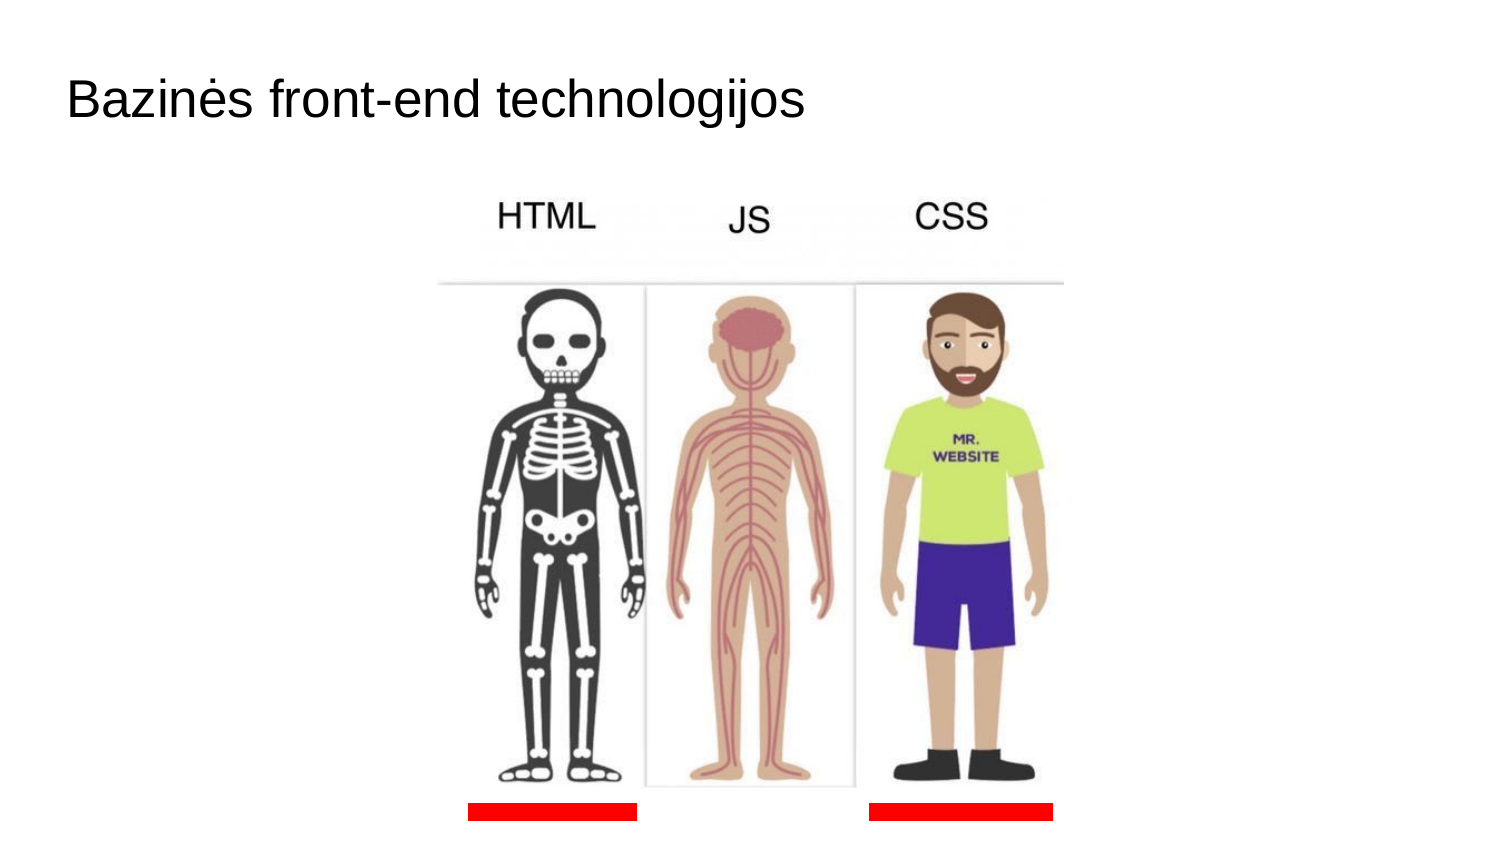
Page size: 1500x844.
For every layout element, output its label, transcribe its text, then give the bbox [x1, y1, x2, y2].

title Bazinės front-end technologijos [51, 49, 1449, 143]
picture [436, 161, 1064, 789]
